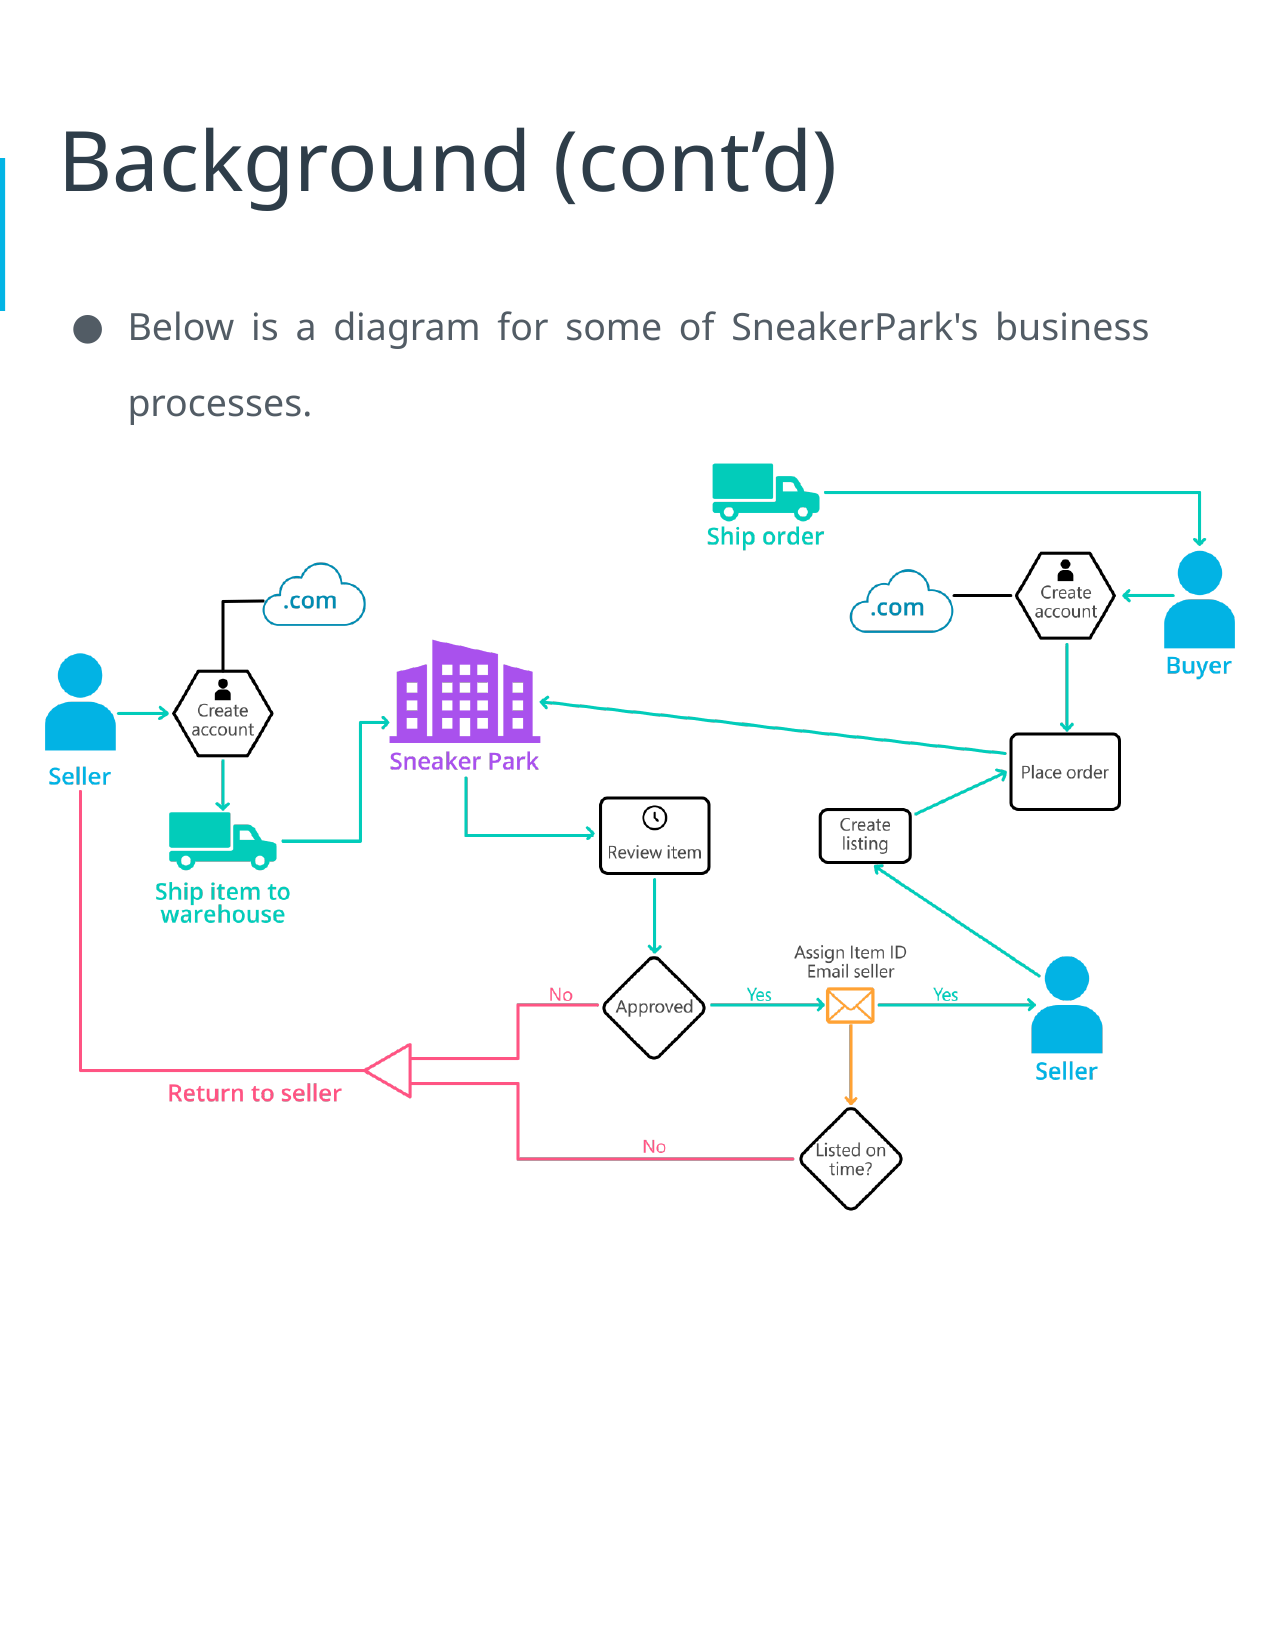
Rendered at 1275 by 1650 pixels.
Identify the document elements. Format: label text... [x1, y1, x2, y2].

text_box Below is a diagram for some of SneakerPark's business processes. [37, 256, 1166, 453]
title Background (cont’d) [43, 66, 1232, 250]
picture [24, 454, 1251, 1228]
